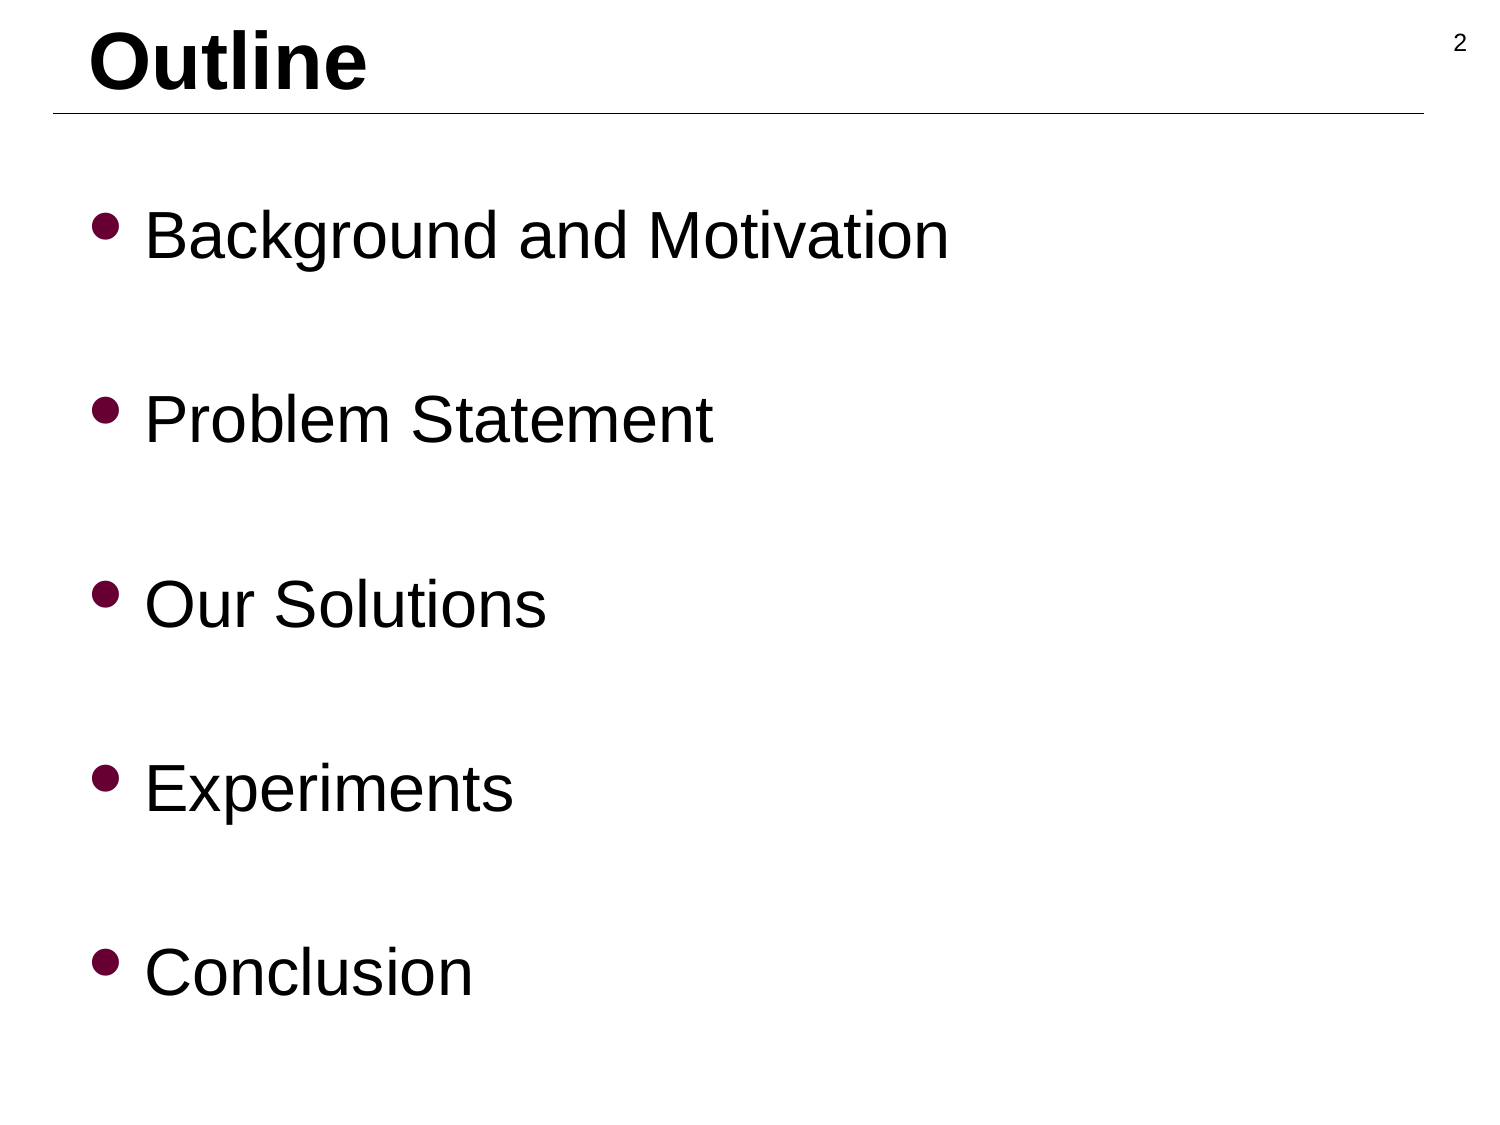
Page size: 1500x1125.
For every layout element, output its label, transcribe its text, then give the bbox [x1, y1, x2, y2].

title Outline [73, 0, 1424, 114]
list Background and Motivation Problem Statement Our Solutions Experiments Conclusion [73, 184, 1424, 948]
slide_number 2 [1131, 18, 1483, 62]
